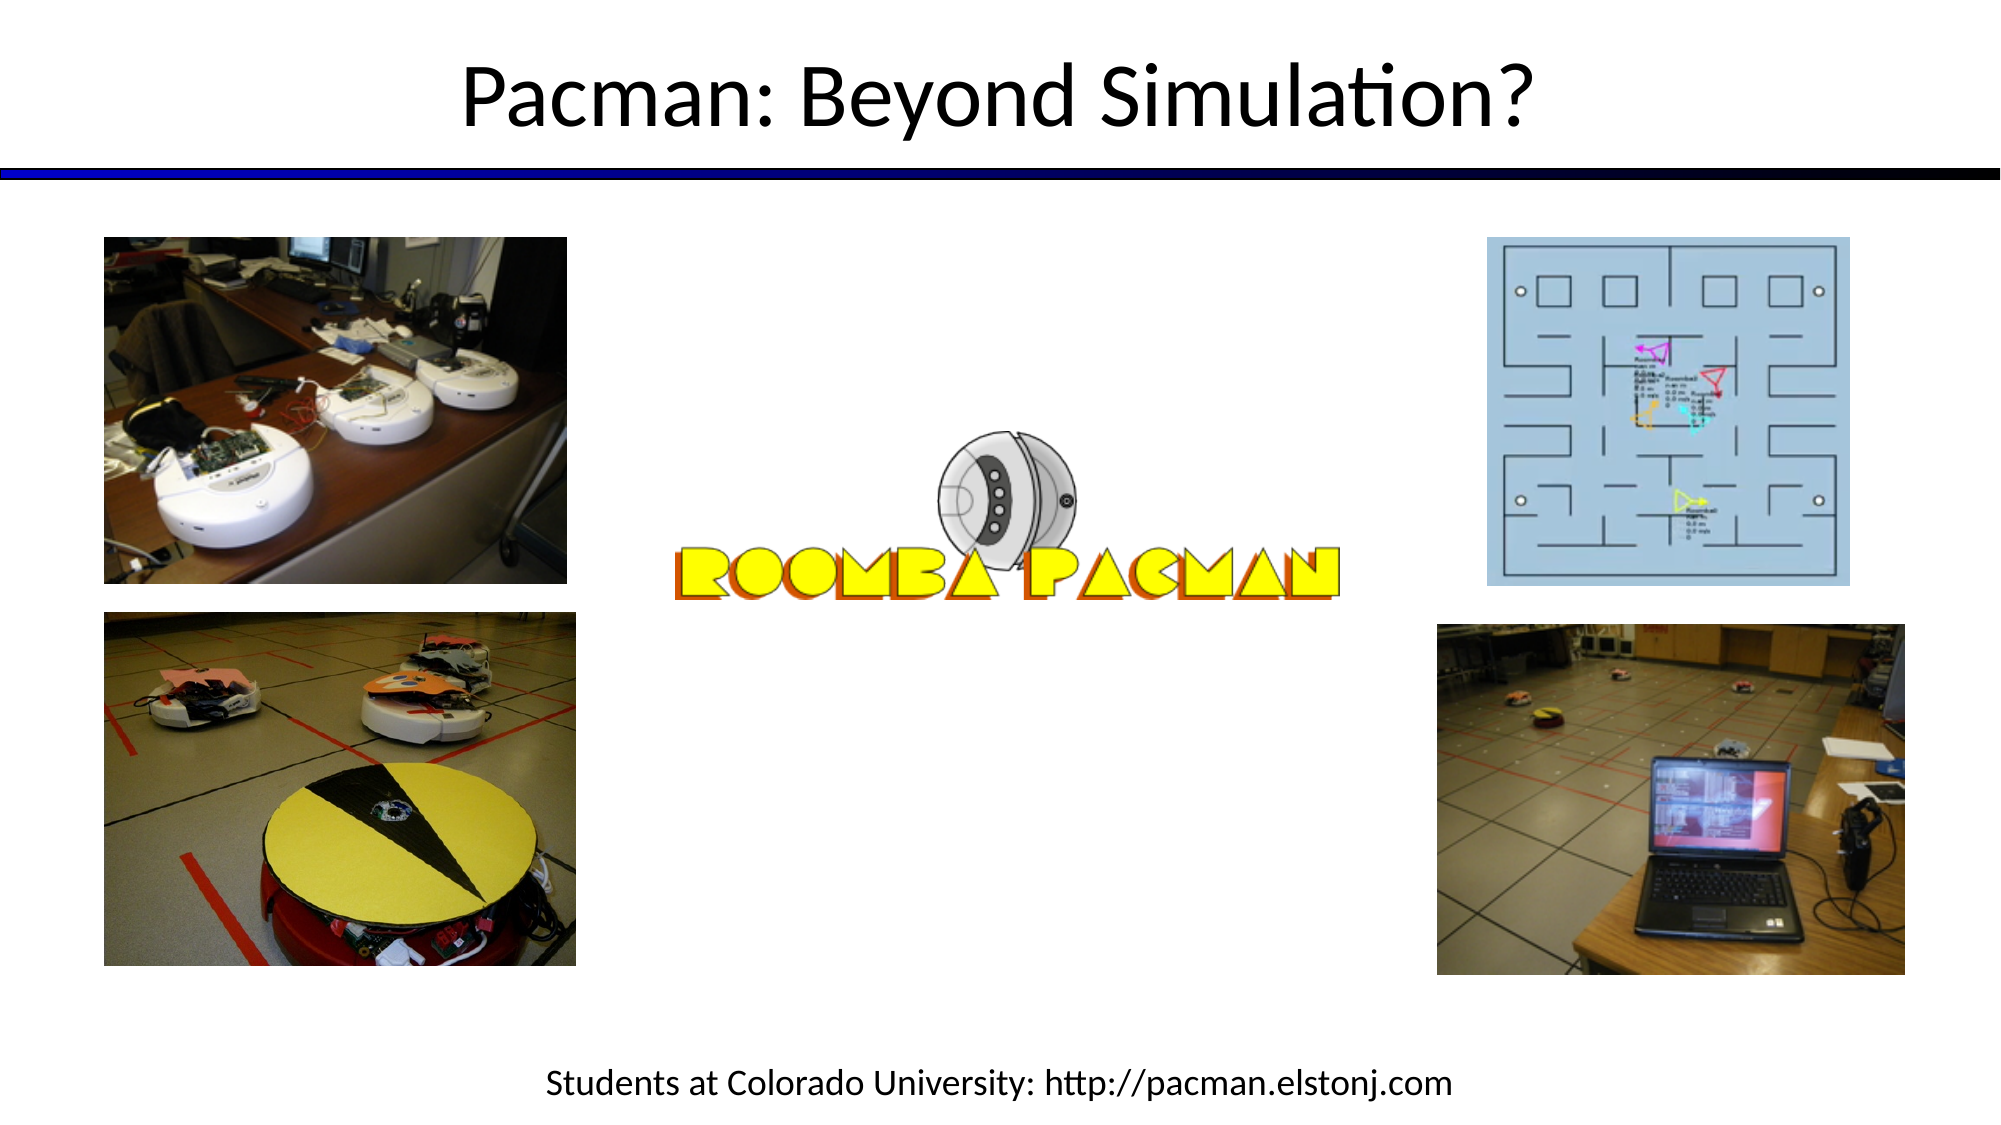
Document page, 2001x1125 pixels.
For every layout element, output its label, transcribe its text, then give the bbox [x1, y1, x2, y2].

picture [674, 430, 1340, 601]
text_box Students at Colorado University: http://pacman.elstonj.com [0, 1049, 2000, 1110]
picture [1437, 624, 1905, 976]
title Pacman: Beyond Simulation? [0, 0, 2000, 184]
picture [103, 612, 576, 966]
picture [103, 237, 567, 585]
picture [1487, 237, 1851, 586]
